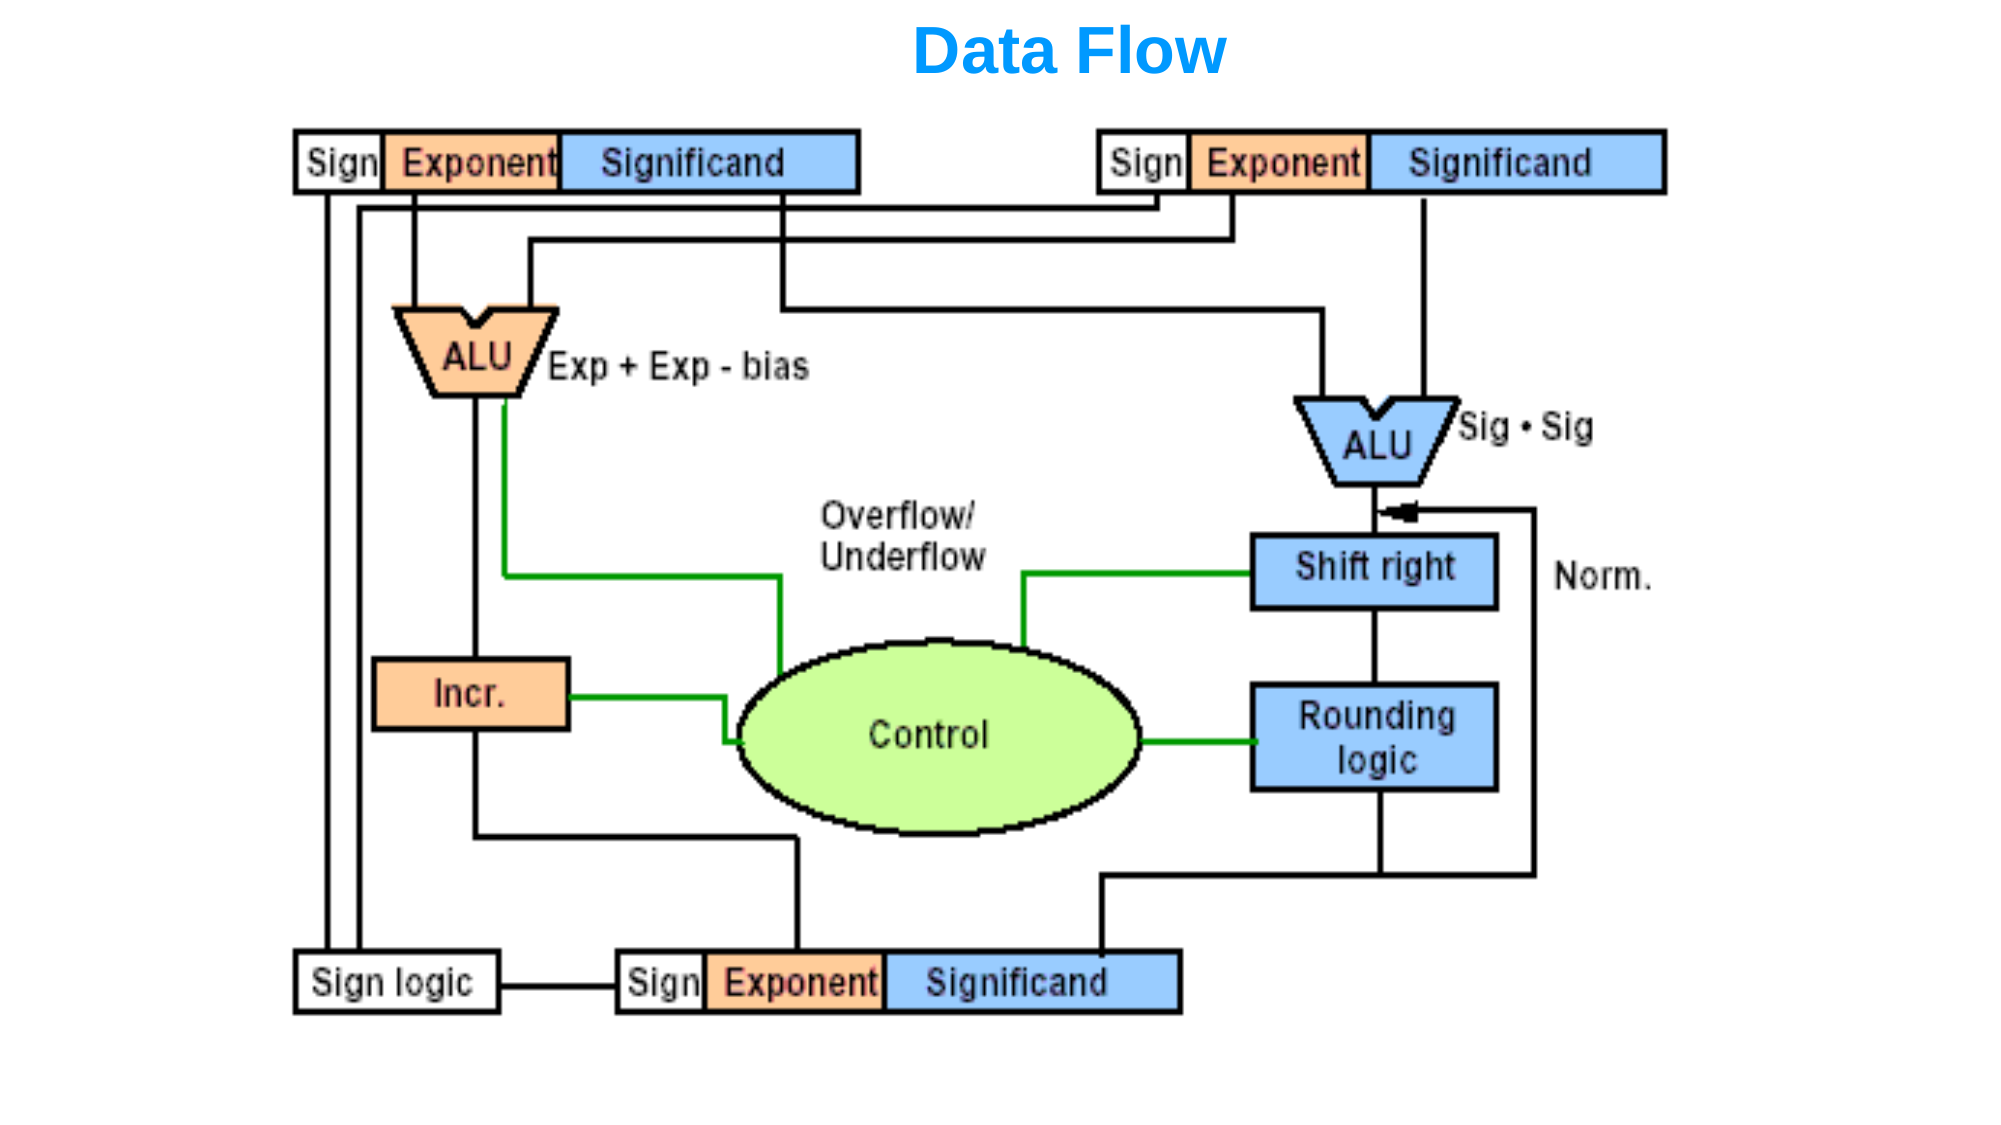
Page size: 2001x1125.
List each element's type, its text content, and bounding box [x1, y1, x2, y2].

picture [285, 116, 1680, 1032]
title Data Flow [472, 0, 1668, 106]
